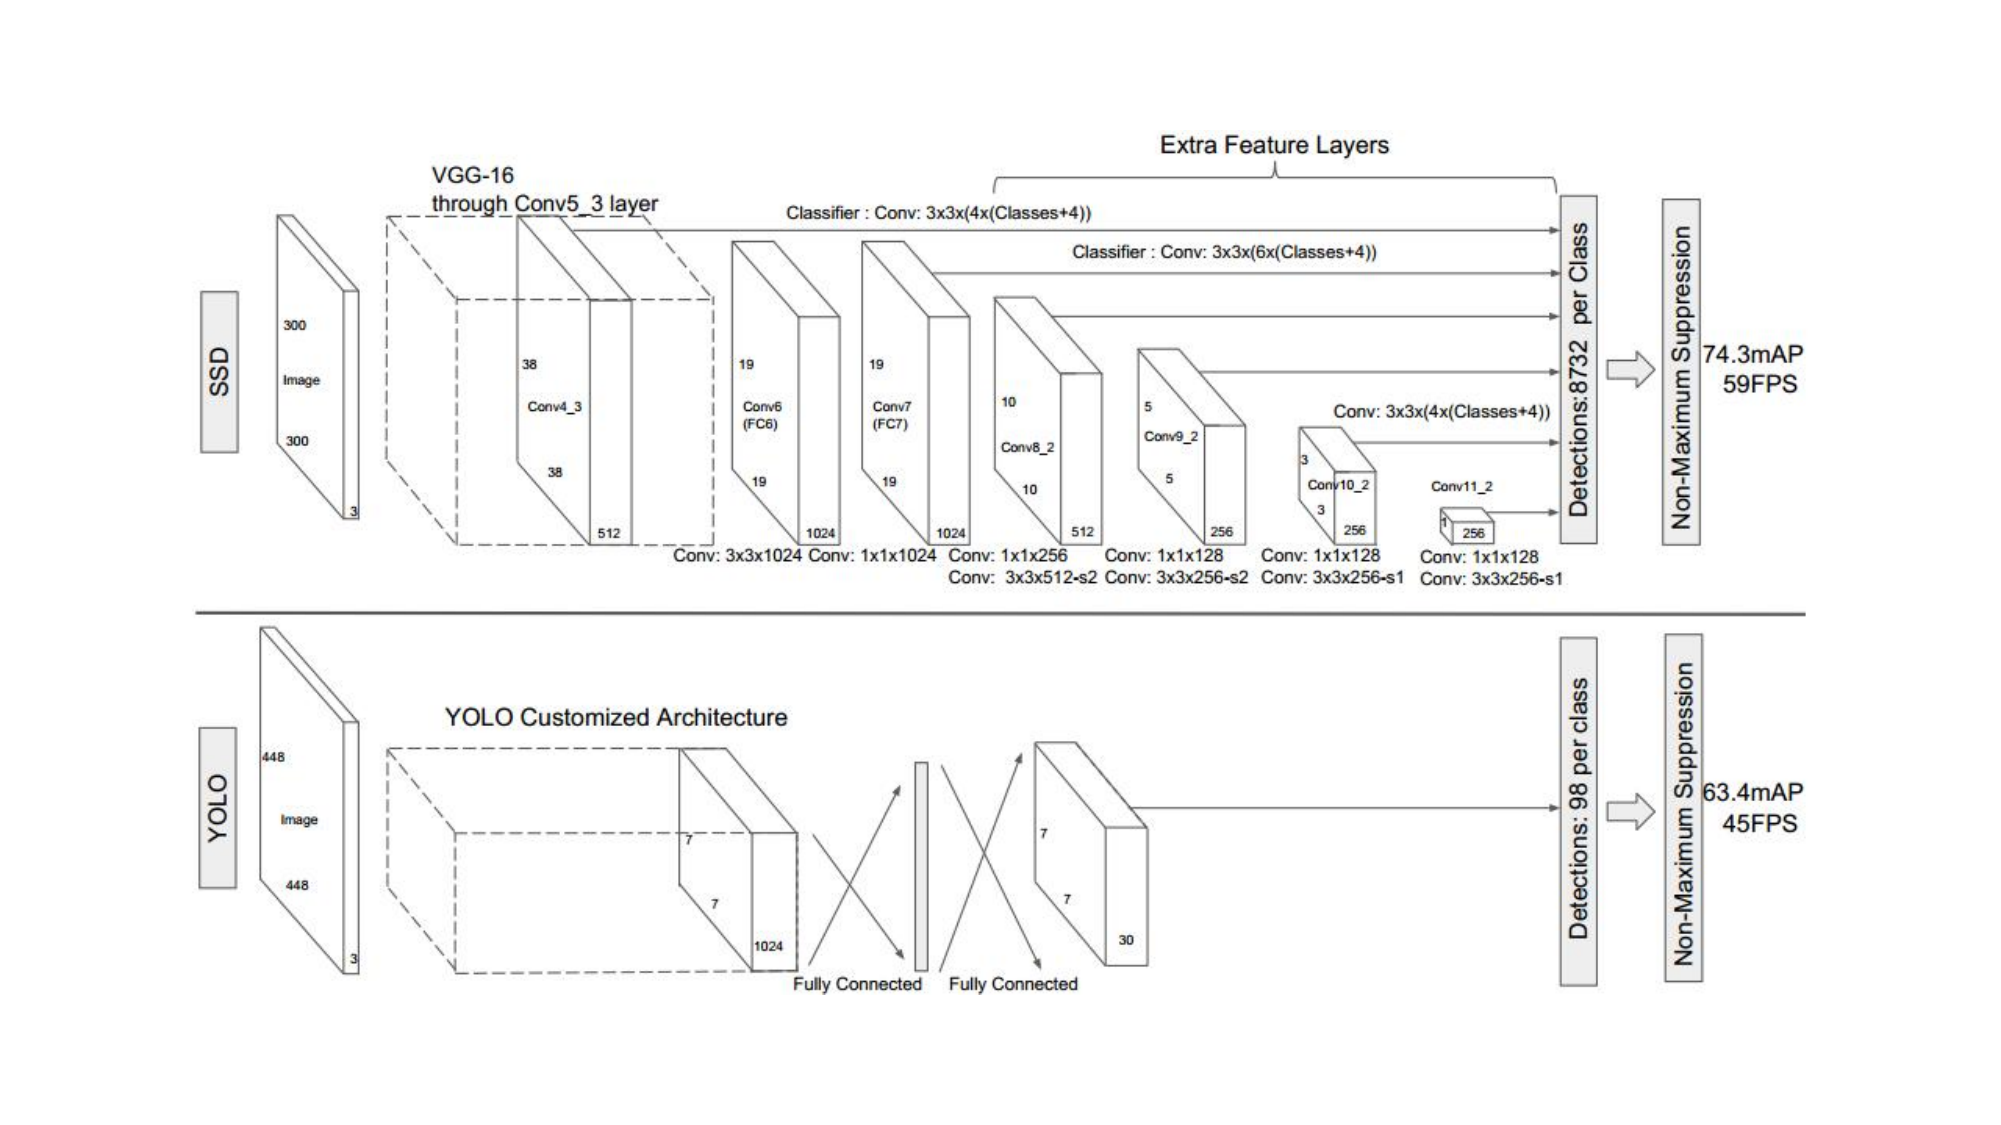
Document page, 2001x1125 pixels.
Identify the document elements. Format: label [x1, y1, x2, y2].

picture [180, 130, 1820, 995]
